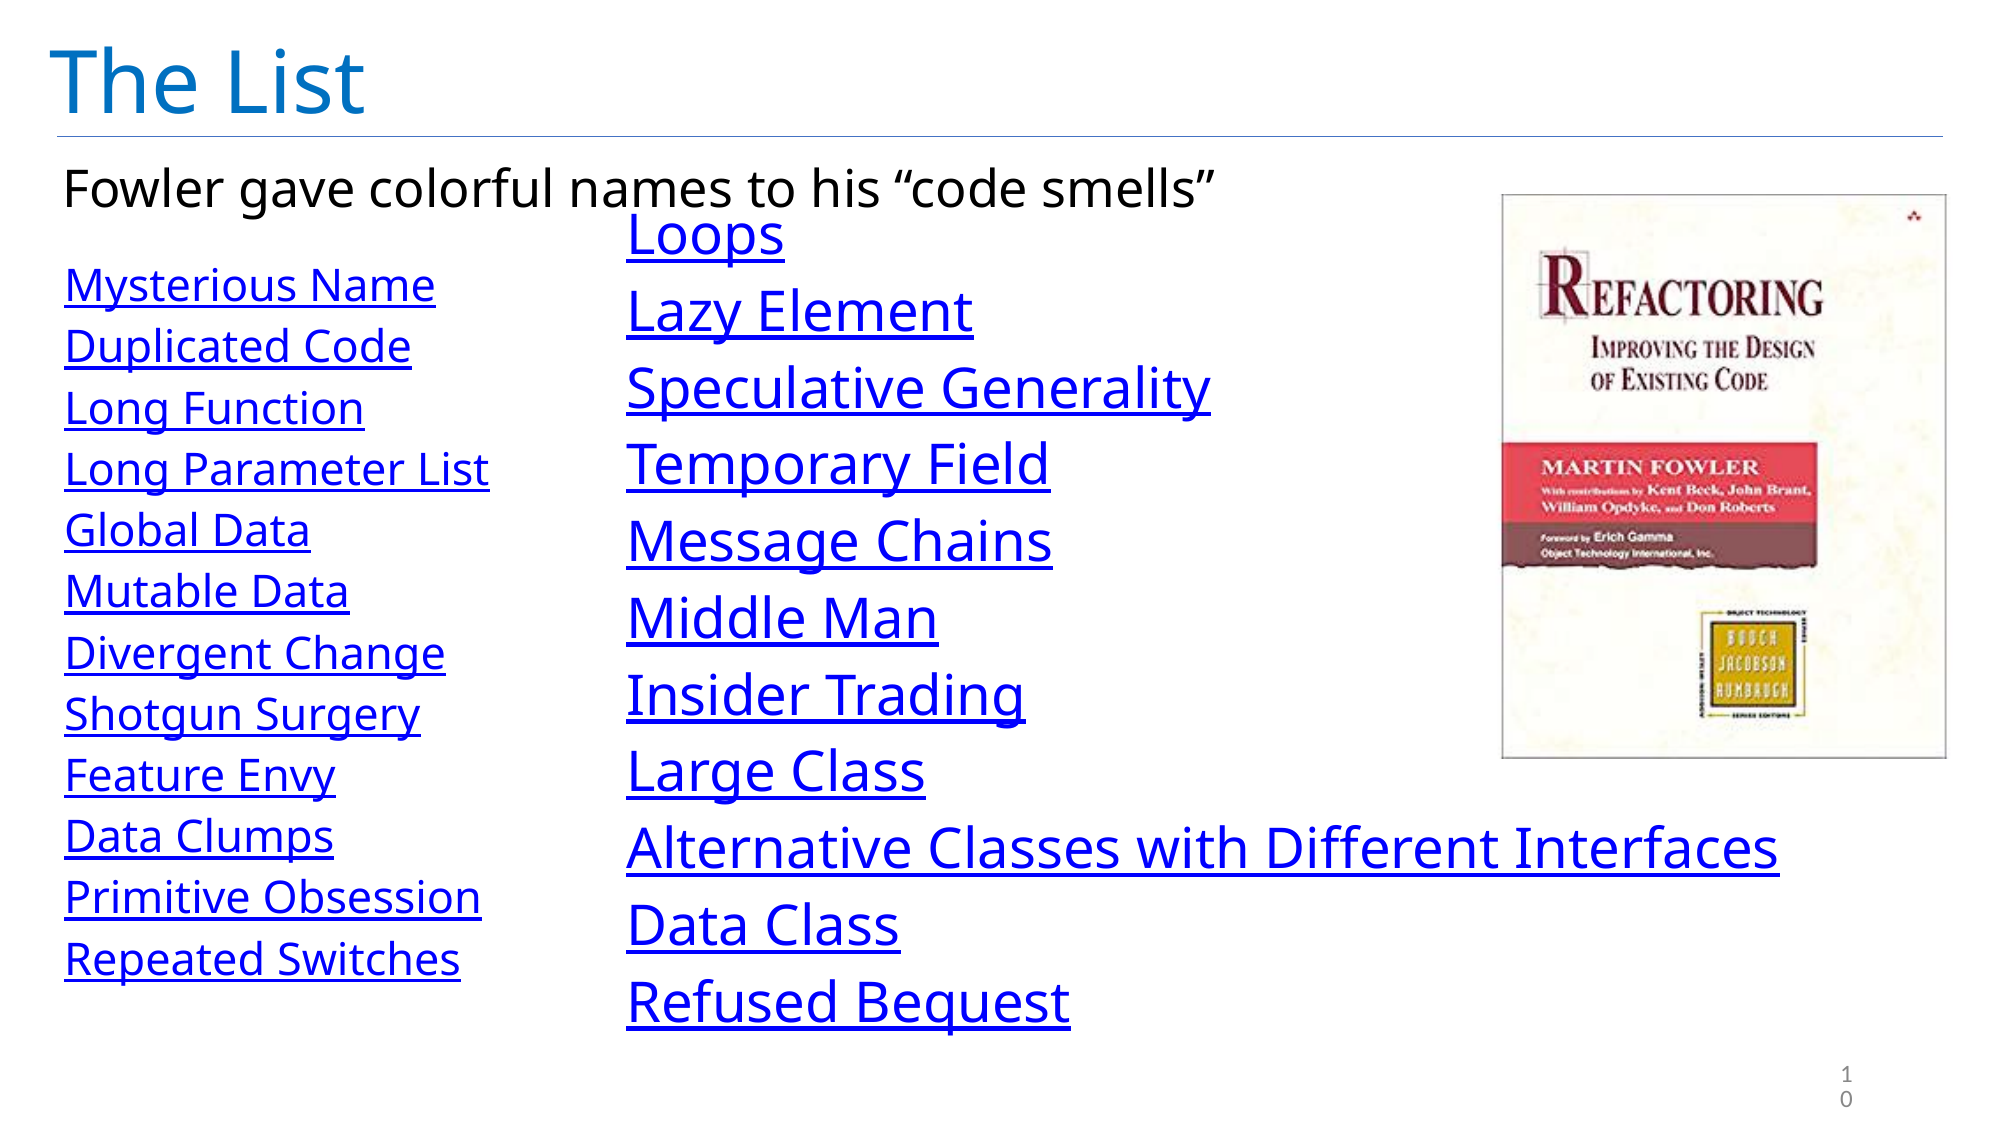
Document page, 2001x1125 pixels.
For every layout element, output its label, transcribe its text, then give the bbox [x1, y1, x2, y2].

slide_number 10 [1832, 1051, 1863, 1094]
picture [1442, 194, 2000, 759]
list Fowler gave colorful names to his “code smells” [54, 154, 1975, 1061]
title The List [41, 0, 2000, 141]
text_box Loops Lazy Element Speculative Generality Temporary Field Message Chains Middle Man Insider Trading Large Class Alternative Classes with Different Interfaces Data Class Refused Bequest [622, 195, 1784, 1046]
text_box Mysterious Name Duplicated Code Long Function Long Parameter List Global Data Mutable Data Divergent Change Shotgun Surgery Feature Envy Data Clumps Primitive Obsession Repeated Switches [60, 253, 622, 1001]
